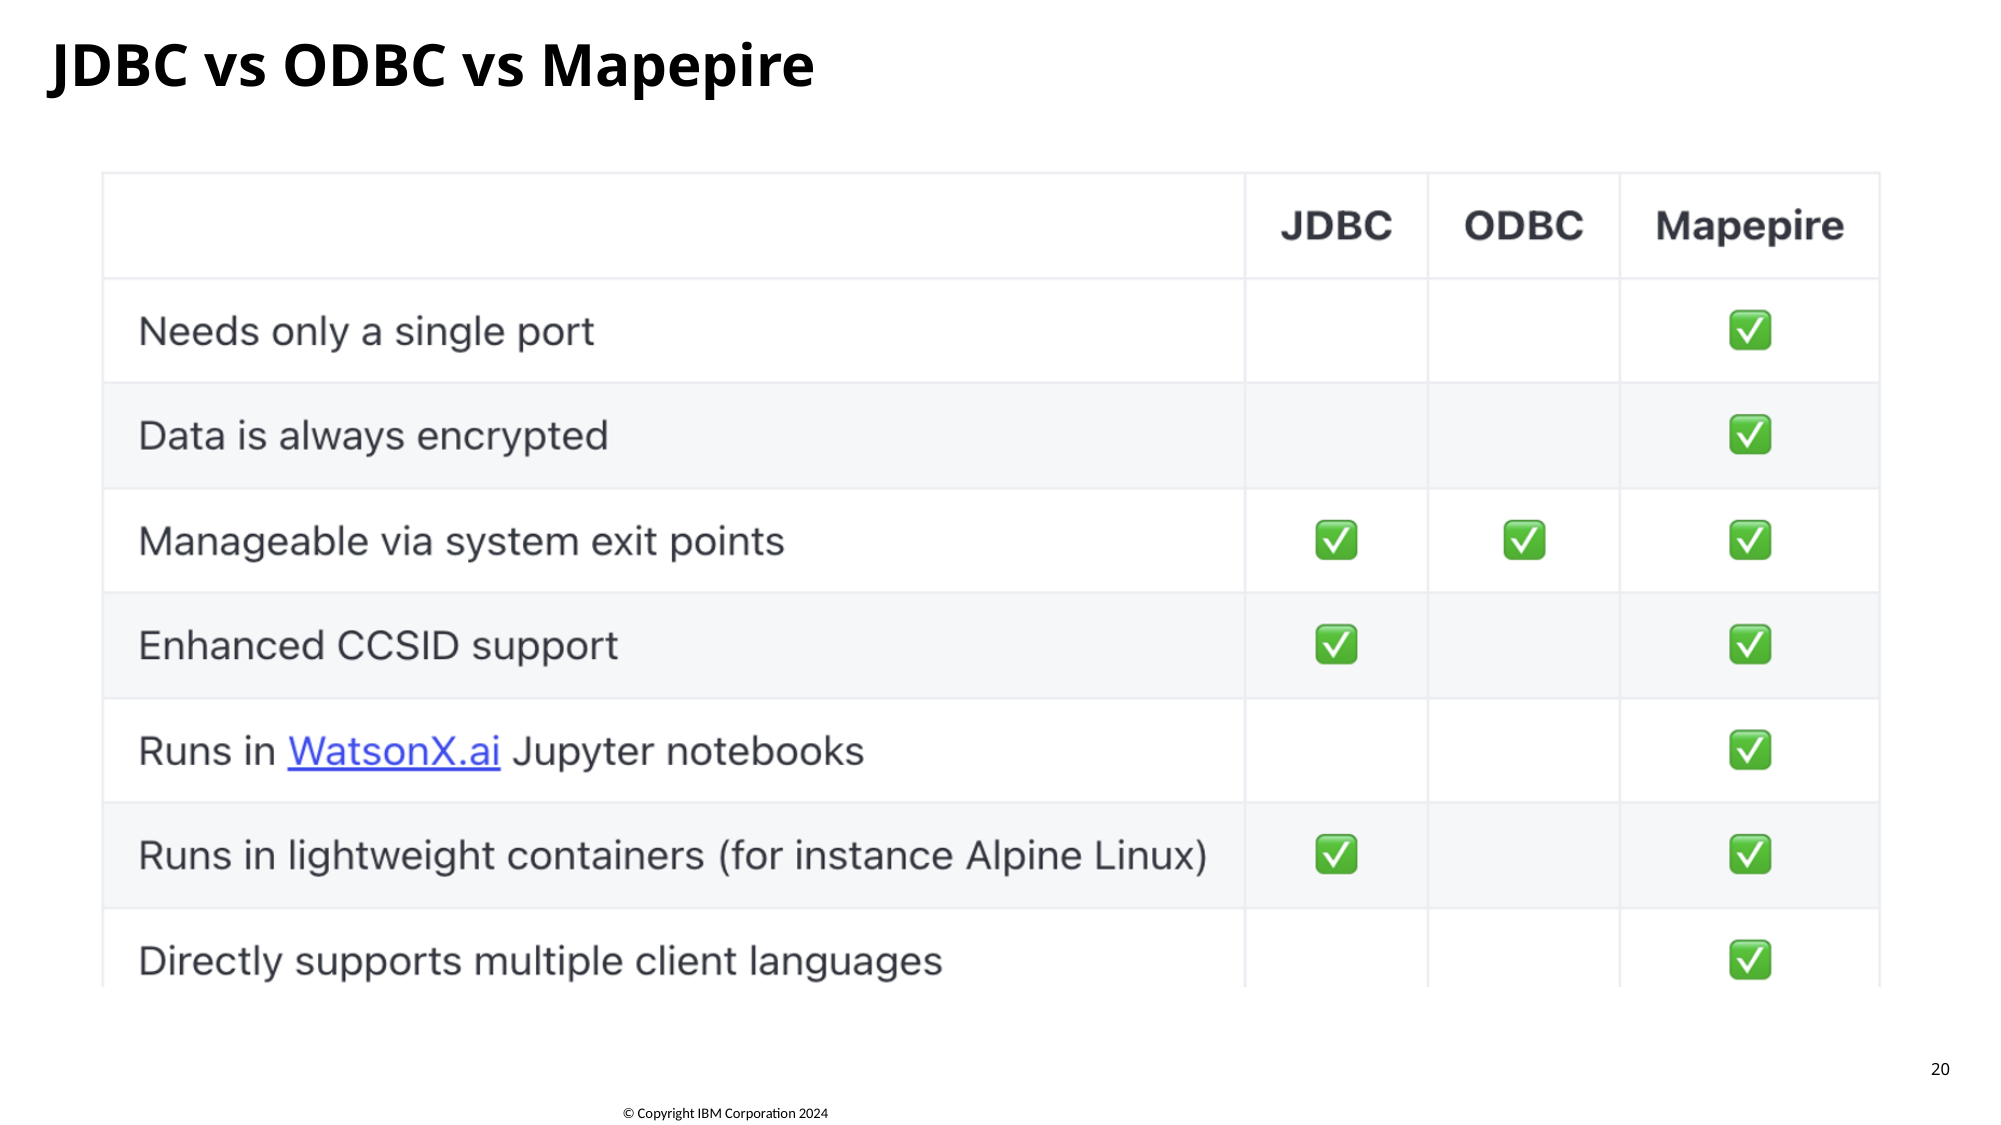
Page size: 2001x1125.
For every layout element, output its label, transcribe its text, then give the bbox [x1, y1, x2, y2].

text_box JDBC vs ODBC vs Mapepire [50, 36, 1721, 101]
picture [84, 151, 1916, 1026]
slide_number 20 [1500, 1055, 1950, 1086]
